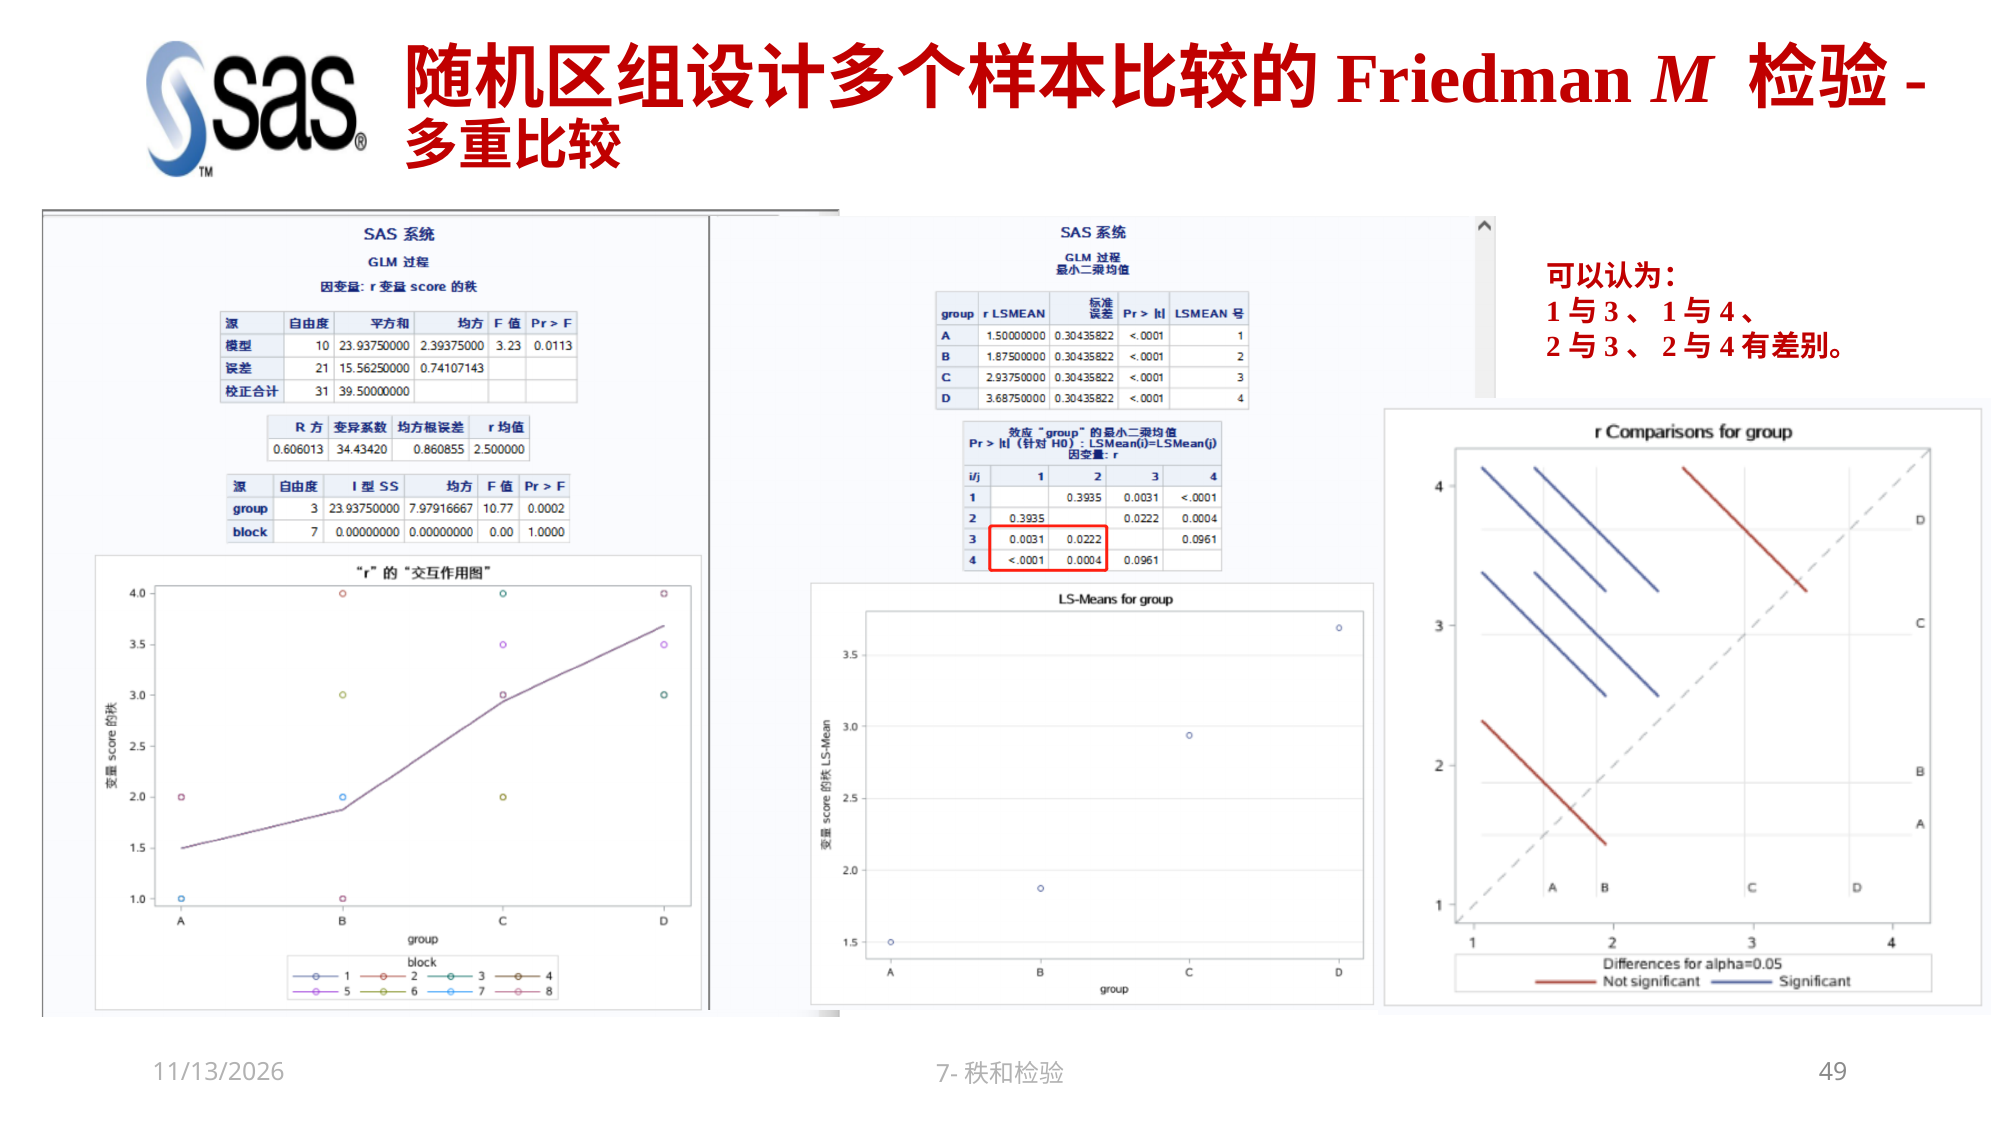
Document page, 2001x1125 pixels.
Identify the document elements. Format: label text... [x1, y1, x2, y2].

title 随机区组设计多个样本比较的Friedman M 检验- 多重比较 [388, 0, 2000, 218]
picture [41, 209, 1991, 1017]
text_box 可以认为： 1与3、1与4、 2与3、2与4有差别。 [1531, 249, 1955, 370]
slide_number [137, 1042, 588, 1103]
picture [137, 22, 379, 195]
footer 7-秩和检验 [644, 1042, 1356, 1103]
slide_number 49 [1412, 1042, 1863, 1103]
